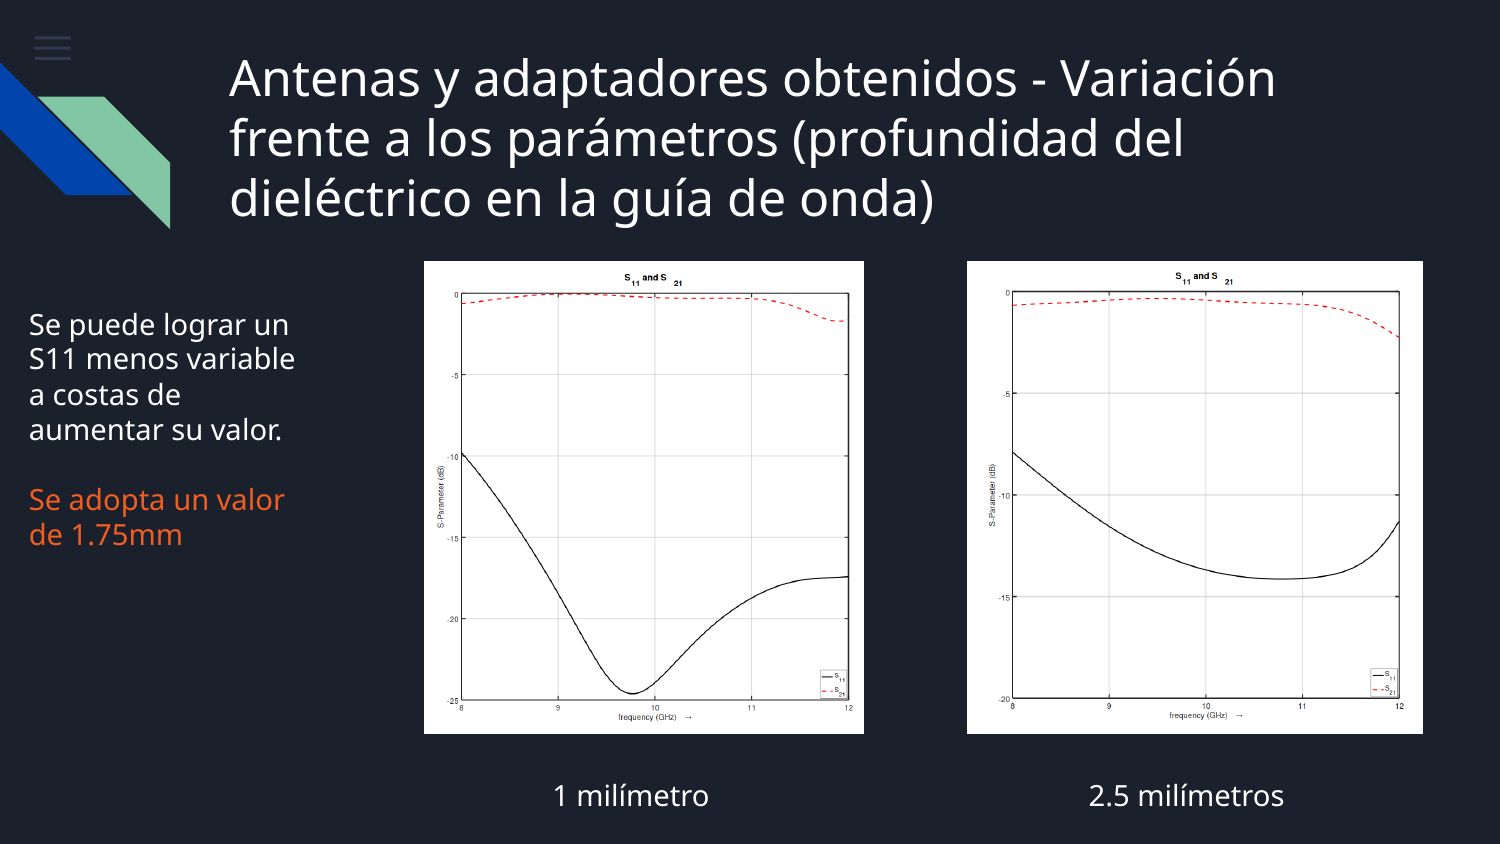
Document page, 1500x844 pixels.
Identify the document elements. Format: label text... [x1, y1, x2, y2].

text_box 2.5 milímetros [1073, 762, 1317, 828]
picture [967, 261, 1423, 734]
text_box 1 milímetro [537, 762, 752, 828]
text_box Se puede lograr un S11 menos variable a costas de aumentar su valor. Se adopta un valor de 1.75mm [13, 290, 331, 566]
picture [424, 261, 864, 734]
title Antenas y adaptadores obtenidos - Variación frente a los parámetros (profundidad del dieléctrico en la guía de onda) [214, 31, 1370, 182]
